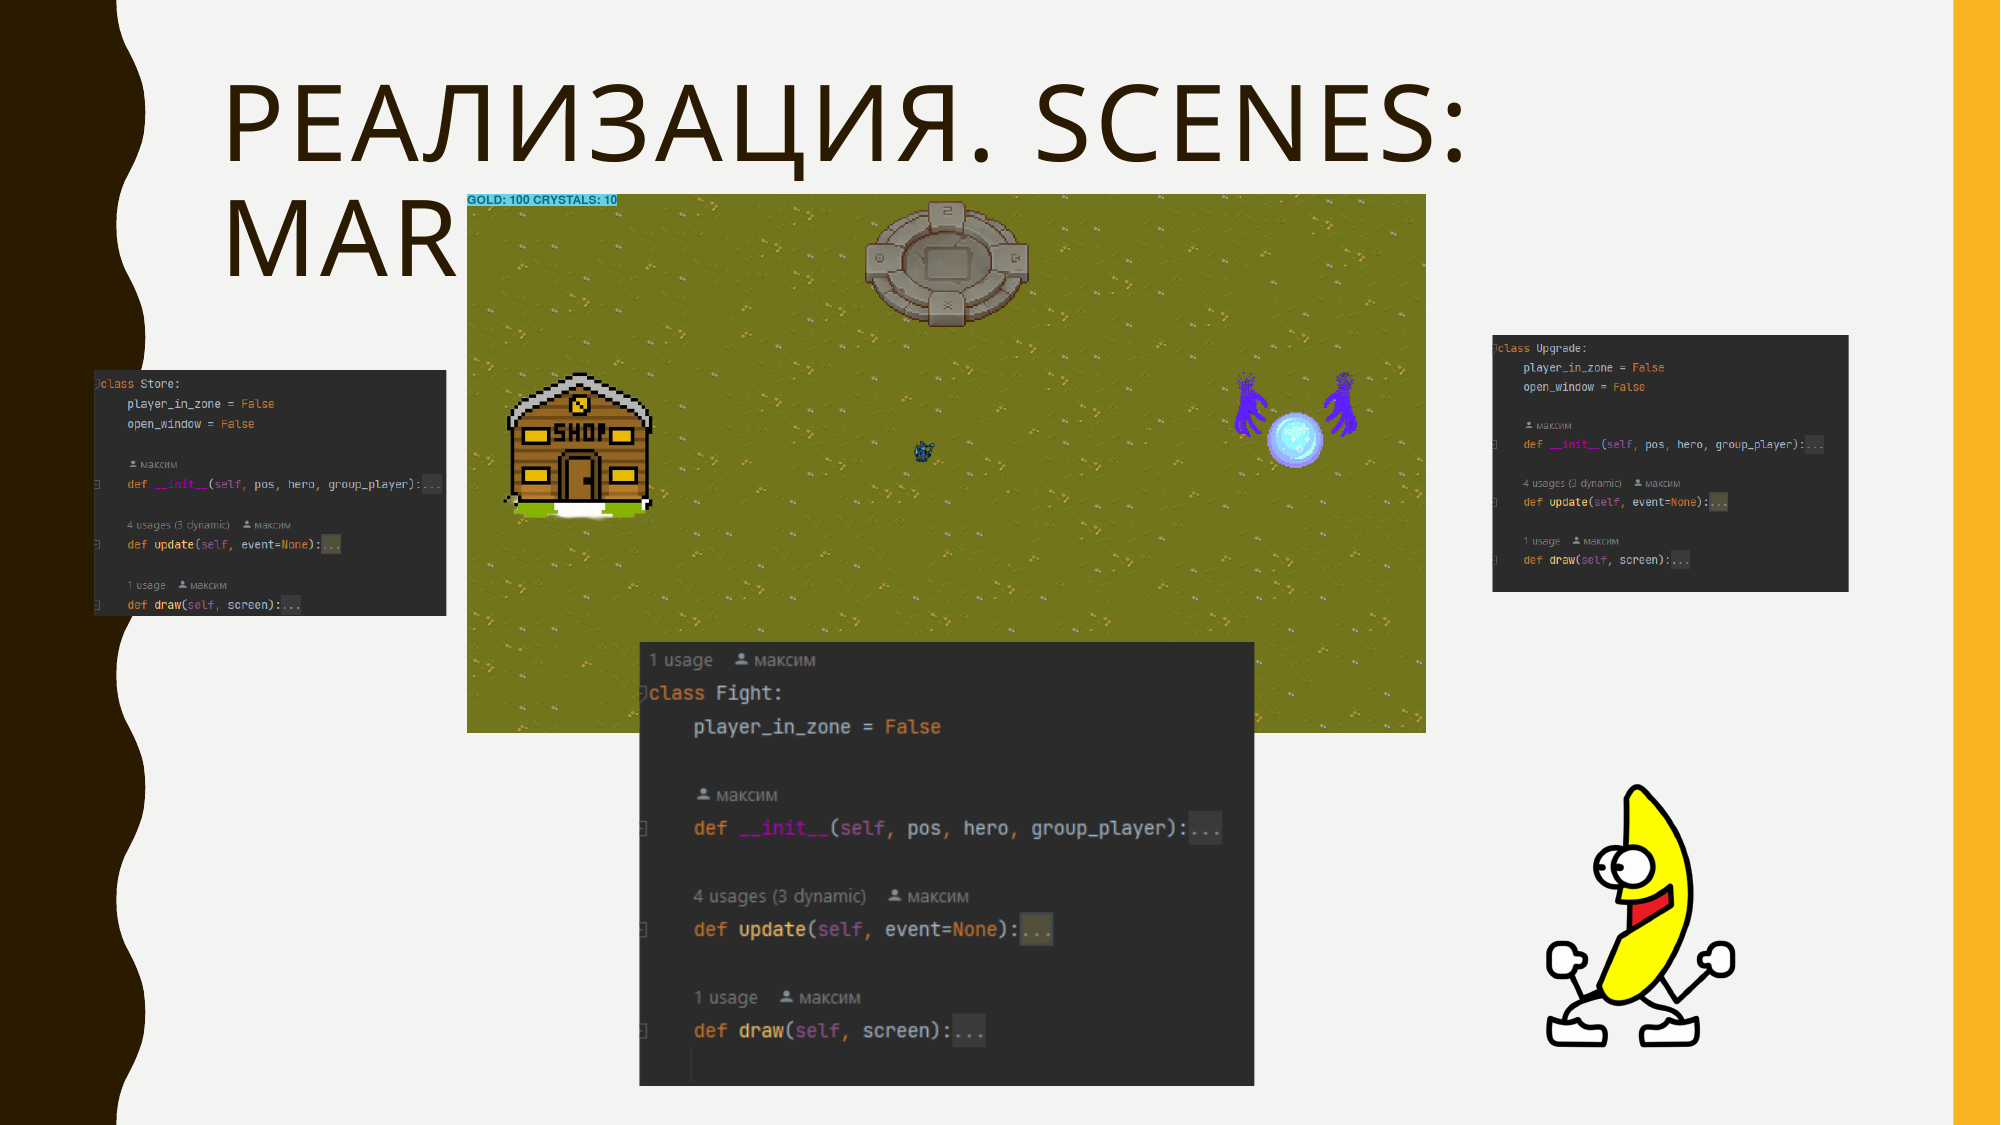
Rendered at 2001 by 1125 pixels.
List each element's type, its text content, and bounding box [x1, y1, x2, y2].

title Реализация. Scenes: Market [205, 62, 1875, 308]
picture [1470, 722, 1778, 1048]
picture [1492, 335, 1849, 592]
picture [467, 194, 1426, 1086]
picture [94, 370, 447, 616]
